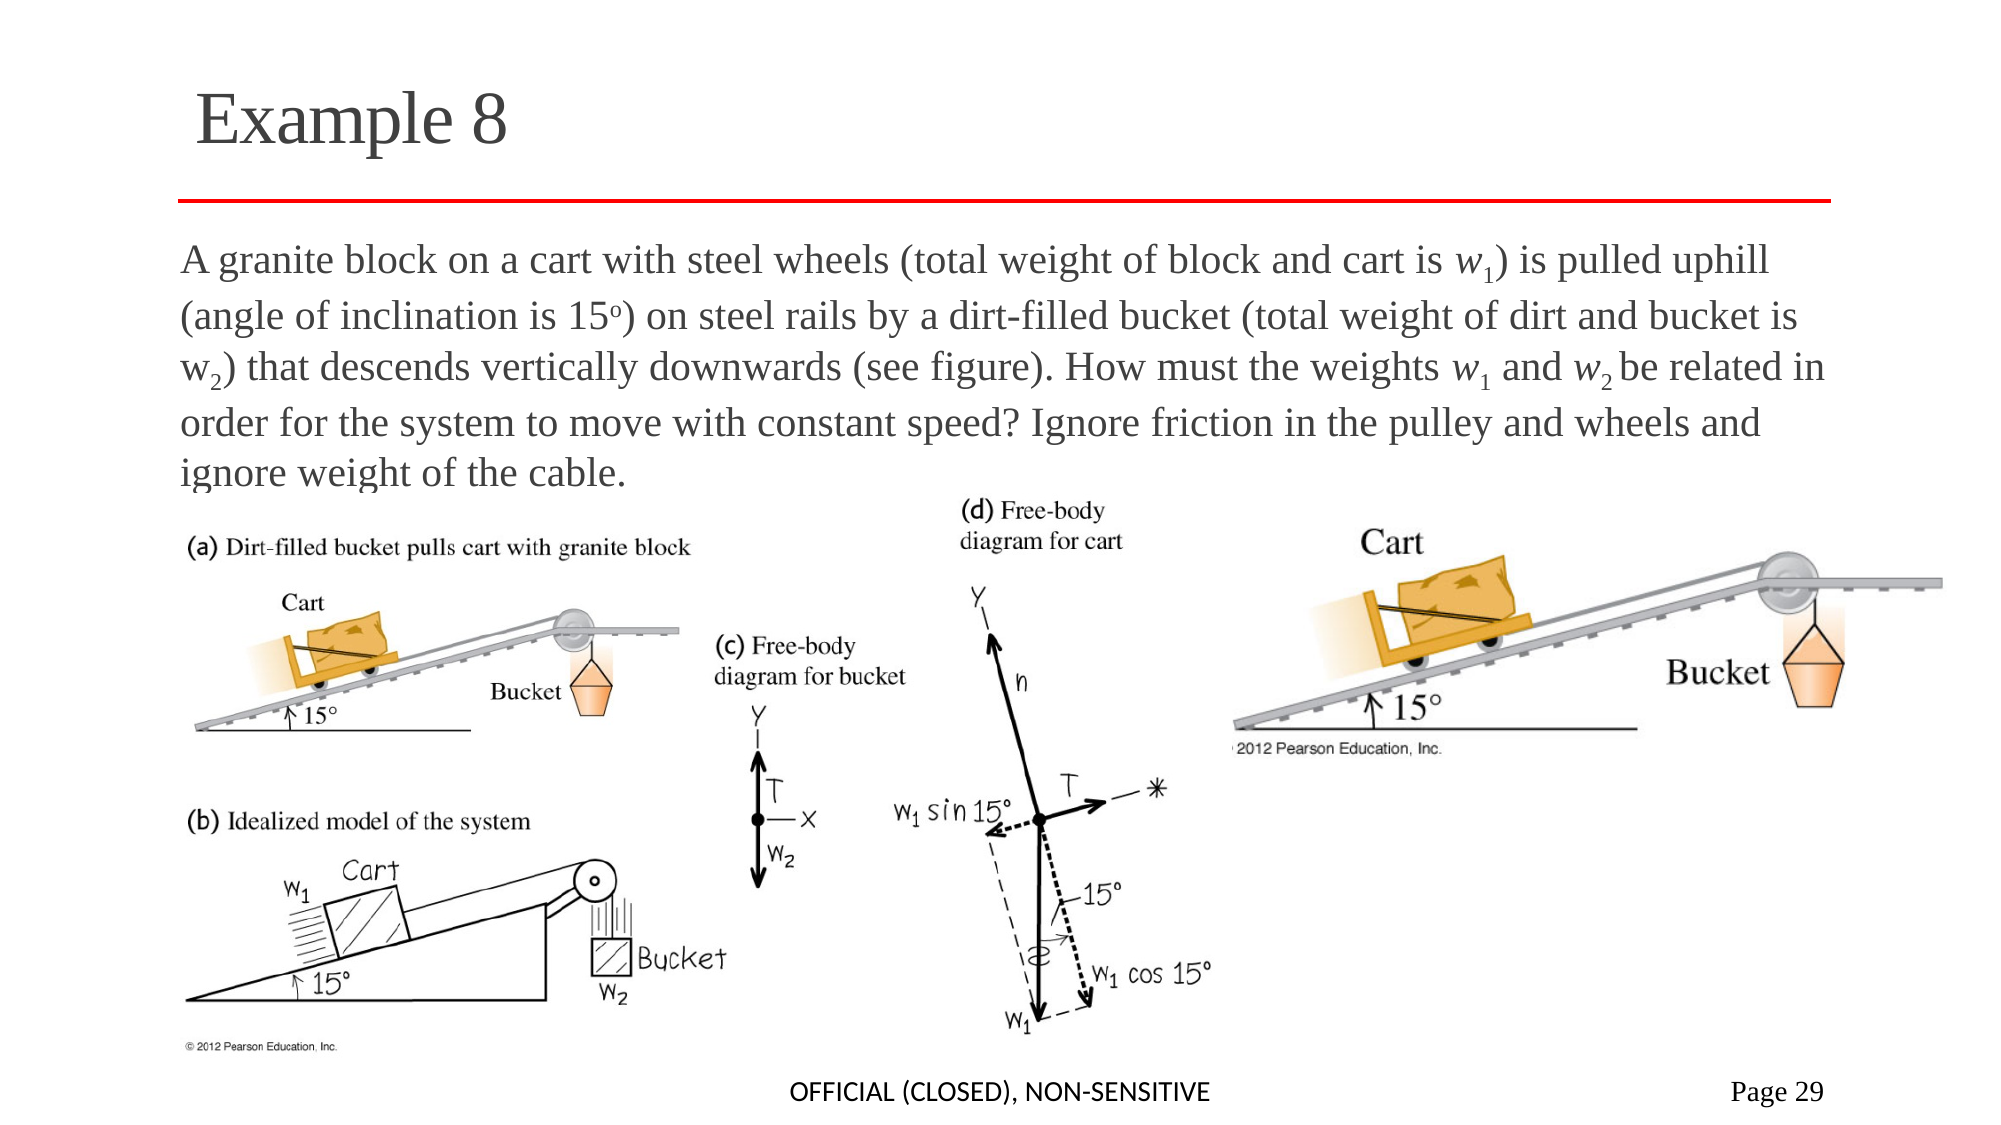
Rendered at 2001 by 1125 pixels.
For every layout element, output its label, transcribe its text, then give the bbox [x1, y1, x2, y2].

list A granite block on a cart with steel wheels (total weight of block and cart is w1) is pulled uphill (angle of inclination is 15o) on steel rails by a dirt-filled bucket (total weight of dirt and bucket is w2) that descends vertically downwards (see figure). How must the weights w1 and w2 be related in order for the system to move with constant speed? Ignore friction in the pulley and wheels and ignore weight of the cable. [180, 223, 1834, 992]
title Example 8 [180, 47, 1830, 195]
picture [179, 492, 1216, 1061]
footer Official (Closed), Non-sensitive [604, 1059, 1396, 1120]
picture [1231, 492, 1969, 769]
slide_number Page 29 [1624, 1059, 1840, 1120]
